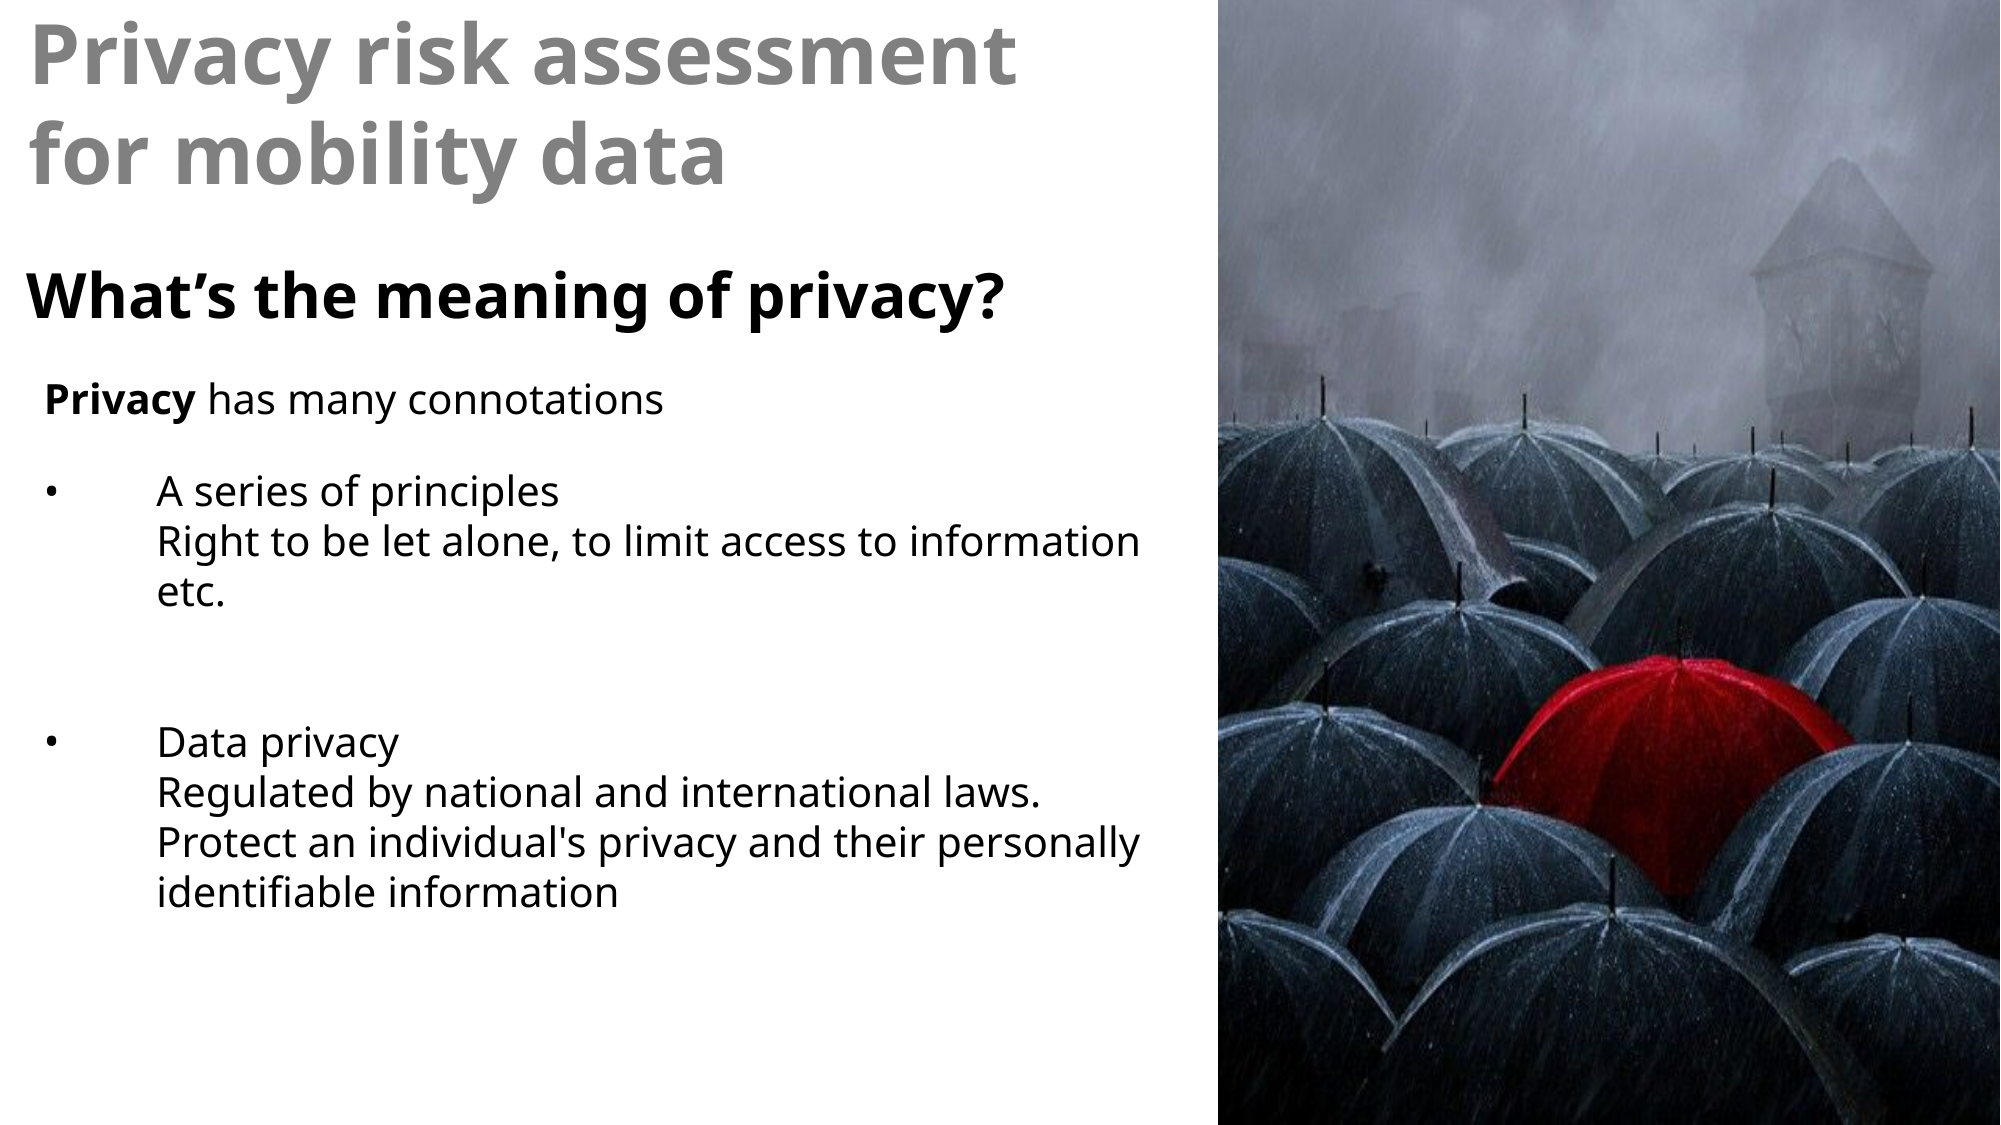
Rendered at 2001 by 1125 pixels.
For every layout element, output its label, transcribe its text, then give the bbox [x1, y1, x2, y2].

picture [1218, 0, 2000, 1125]
text_box Privacy risk assessment for mobility data [28, 0, 1127, 201]
text_box What’s the meaning of privacy? [26, 256, 1129, 332]
text_box Privacy has many connotations A series of principles Right to be let alone, to limit access to information etc. [28, 358, 1218, 630]
text_box Data privacy Regulated by national and international laws. Protect an individual's privacy and their personally identifiable information [28, 630, 1186, 931]
